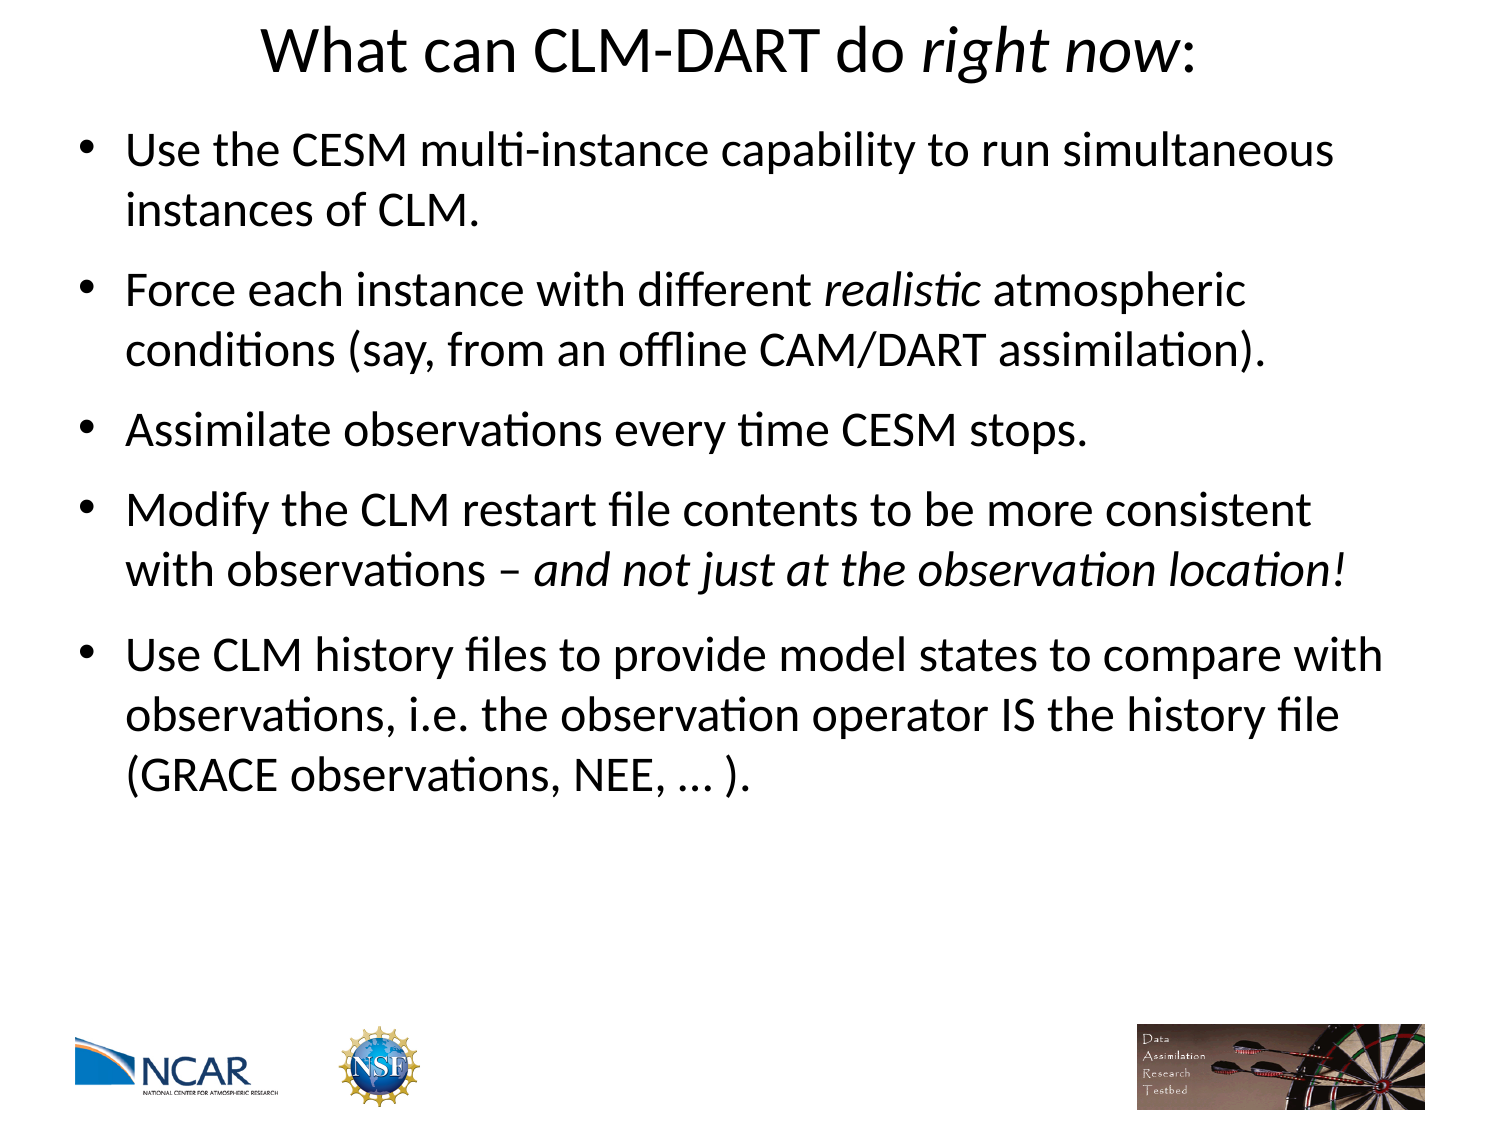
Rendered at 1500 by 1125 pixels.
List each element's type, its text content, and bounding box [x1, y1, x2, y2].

title What can CLM-DART do right now: [245, 3, 1255, 88]
picture [1137, 1062, 1425, 1110]
picture [337, 1062, 421, 1108]
picture [75, 1062, 278, 1095]
text_box Use the CESM multi-instance capability to run simultaneous instances of CLM. Force each instance with different realistic atmospheric conditions (say, from an offline CAM/DART assimilation). Assimilate observations every time CESM stops. Modify the CLM restart file contents to be more consistent with observations – and not just at the observation location! Use CLM history files to provide model states to compare with observations, i.e. the observation operator IS the history file (GRACE observations, NEE, … ). [63, 108, 1427, 1062]
